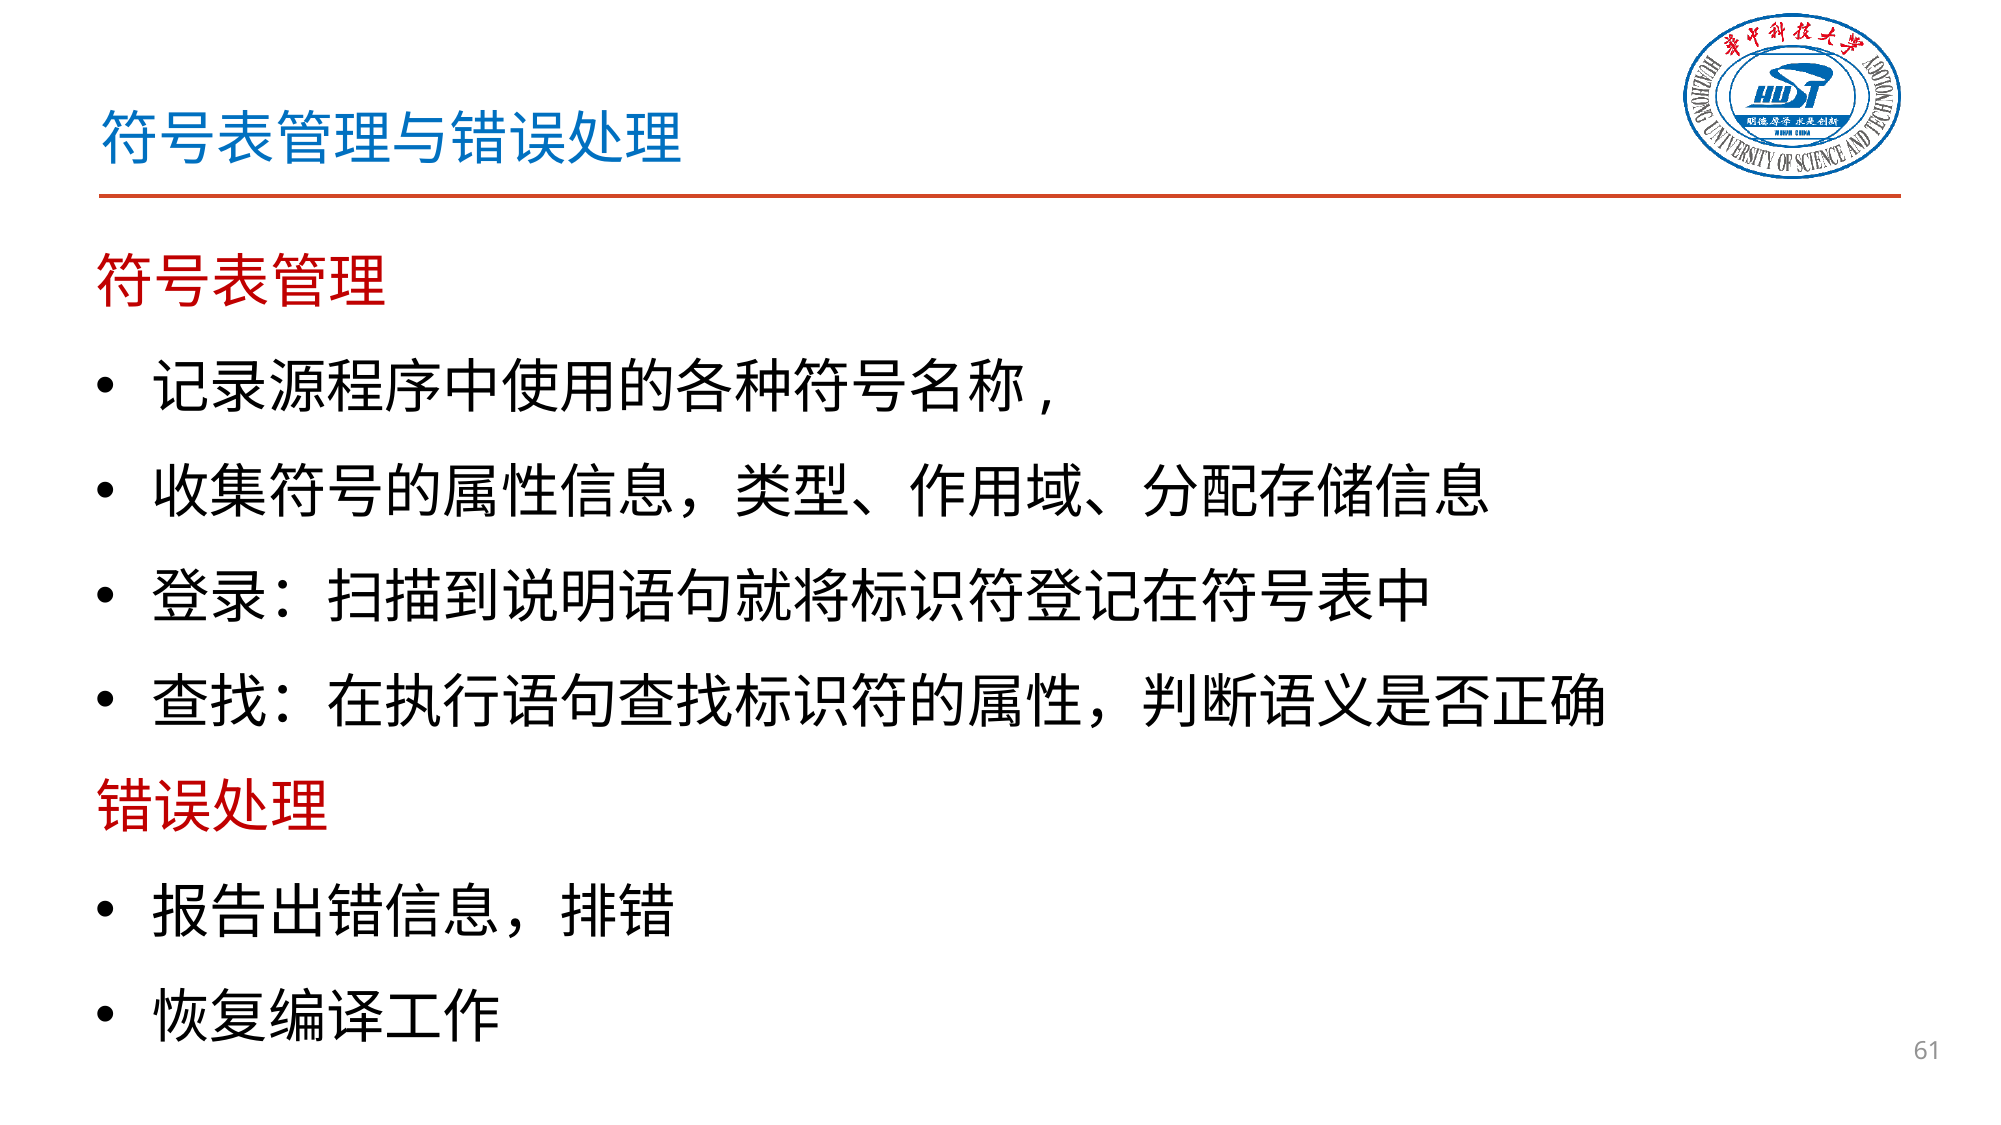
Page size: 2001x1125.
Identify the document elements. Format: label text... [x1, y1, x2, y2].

slide_number 61 [1373, 1036, 1957, 1097]
picture [1683, 13, 1901, 179]
title 符号表管理与错误处理 [85, 73, 1214, 179]
text_box 符号表管理 记录源程序中使用的各种符号名称, 收集符号的属性信息，类型、作用域、分配存储信息 登录：扫描到说明语句就将标识符登记在符号表中 查找：在执行语句查找标识符的属性，判断语义是否正确 错误处理 报告出错信息，排错 恢复编译工作 [80, 201, 1920, 1057]
